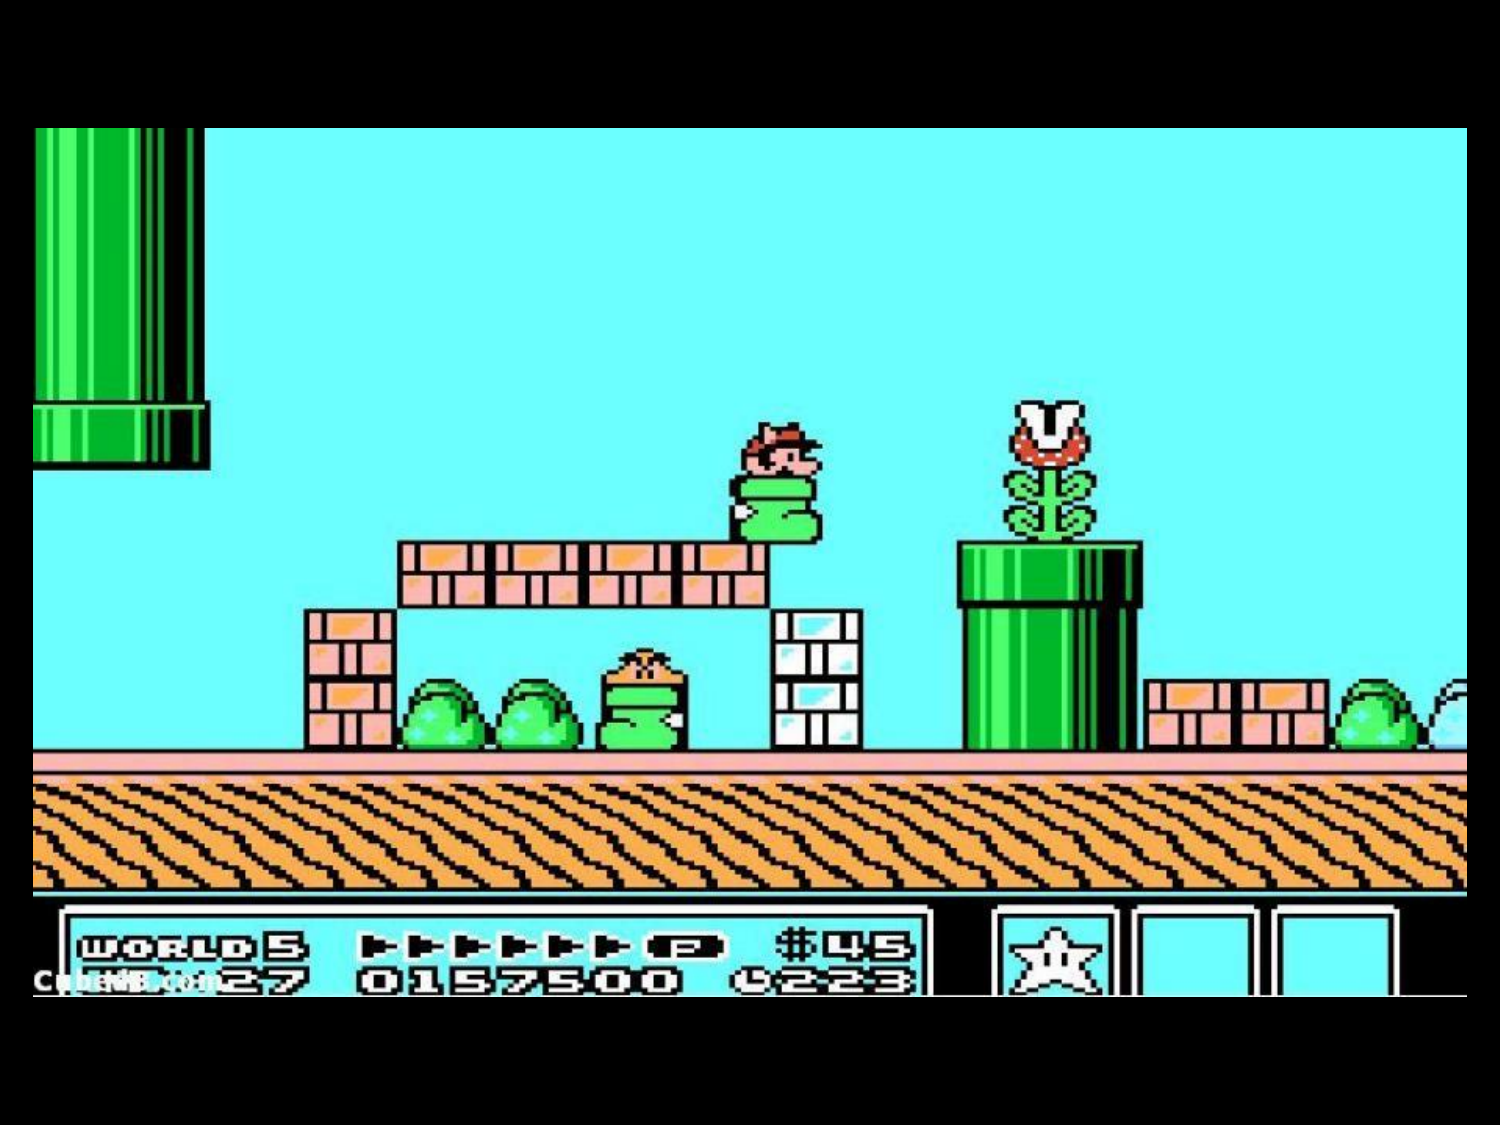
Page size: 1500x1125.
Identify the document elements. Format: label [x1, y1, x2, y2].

picture [33, 128, 1467, 997]
